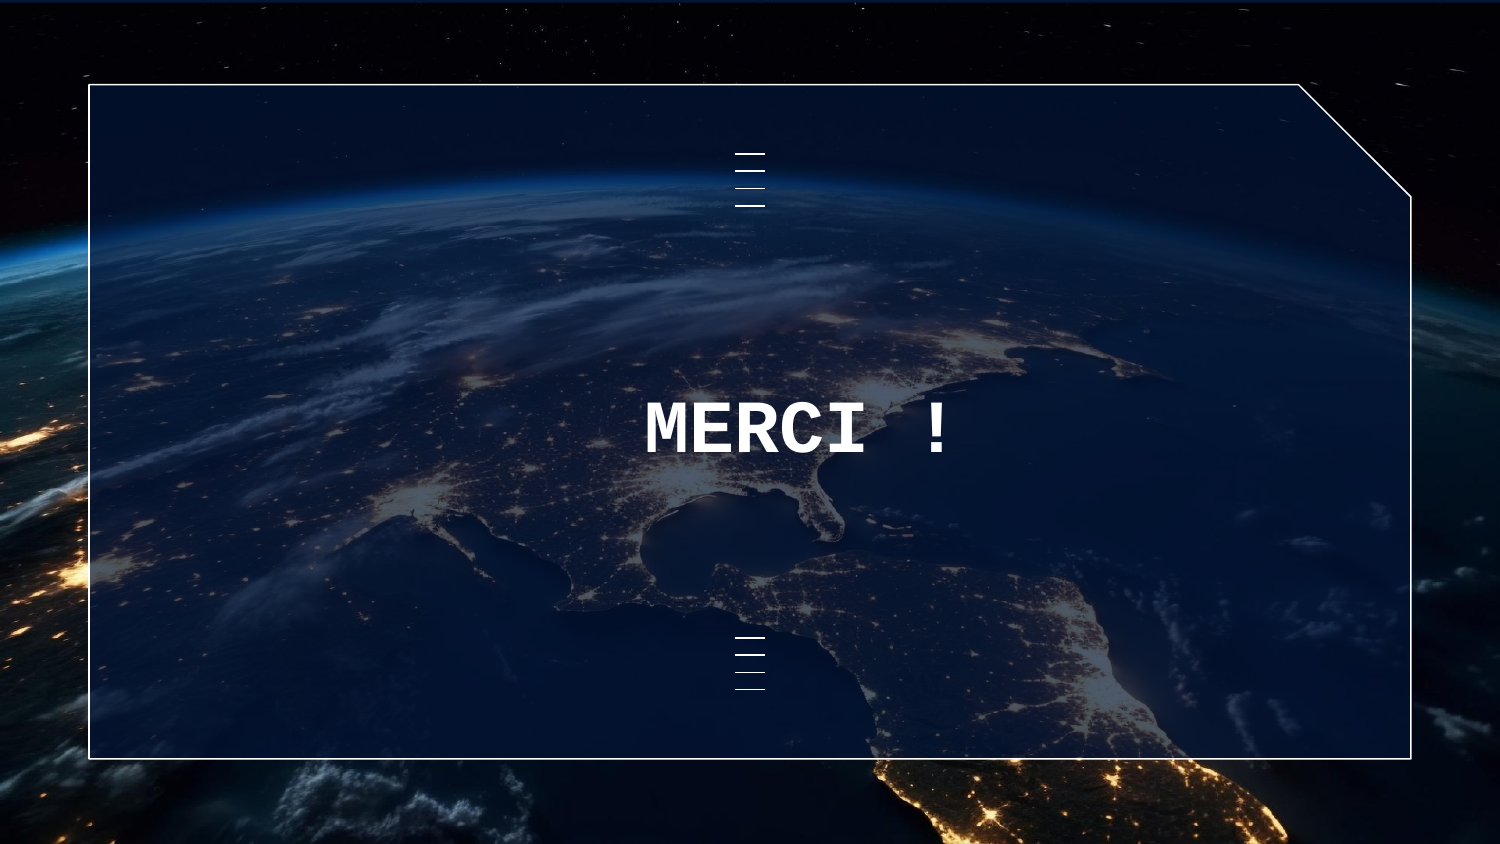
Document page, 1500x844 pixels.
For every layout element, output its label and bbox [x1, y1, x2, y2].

picture [0, 0, 1500, 844]
text_box [87, 83, 1413, 760]
